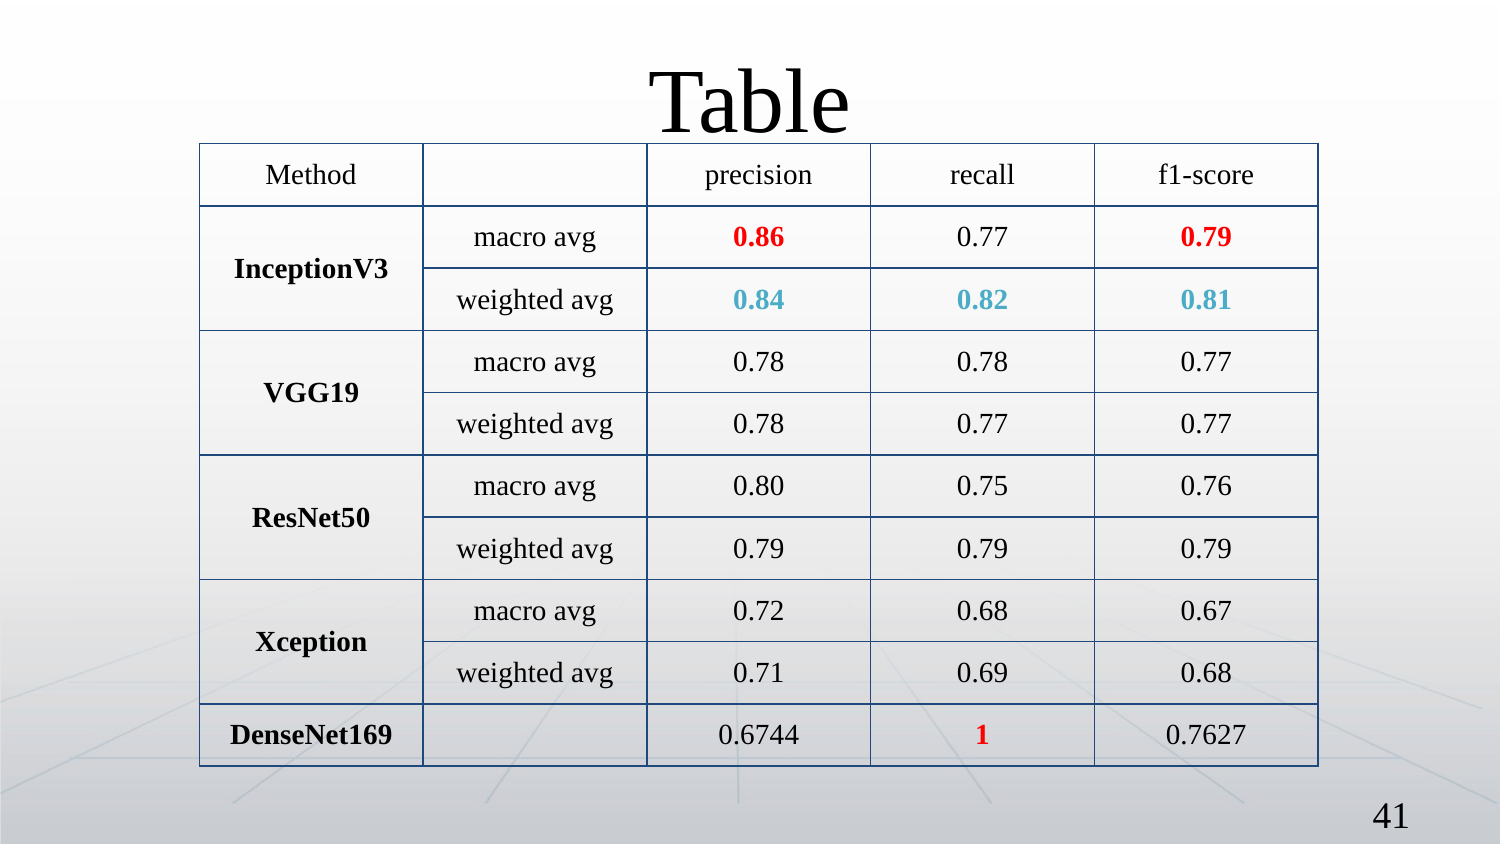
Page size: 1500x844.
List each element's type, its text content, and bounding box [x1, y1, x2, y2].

table_header [424, 144, 646, 205]
table_cell 0.79 [648, 518, 870, 579]
table_cell 0.80 [648, 456, 870, 516]
table_cell Xception [200, 580, 422, 703]
table_header Method [200, 144, 422, 205]
table_header recall [871, 144, 1094, 205]
table_cell 0.76 [1095, 456, 1317, 516]
table_cell 0.68 [1095, 642, 1317, 703]
table_cell 0.72 [648, 580, 870, 641]
title Table [75, 33, 1425, 175]
table_cell weighted avg [424, 518, 646, 579]
table_cell macro avg [424, 207, 646, 267]
table_cell 0.77 [1095, 393, 1317, 454]
table_cell 0.75 [871, 456, 1094, 516]
table_header precision [648, 144, 870, 205]
table_cell weighted avg [424, 393, 646, 454]
table_cell macro avg [424, 456, 646, 516]
table_cell 0.84 [648, 269, 870, 330]
table_cell 0.77 [871, 207, 1094, 267]
picture [0, 7, 1500, 376]
table_cell 0.78 [648, 393, 870, 454]
table_cell weighted avg [424, 642, 646, 703]
table_cell ResNet50 [200, 456, 422, 579]
slide_number 41 [1074, 783, 1425, 829]
table_cell 0.78 [648, 331, 870, 392]
table_cell 0.78 [871, 331, 1094, 392]
table_cell DenseNet169 [200, 705, 422, 765]
table_cell 0.79 [1095, 207, 1317, 267]
table_cell [424, 705, 646, 765]
table_cell InceptionV3 [200, 207, 422, 330]
table_cell 1 [871, 705, 1094, 765]
table_cell 0.79 [871, 518, 1094, 579]
table_cell 0.79 [1095, 518, 1317, 579]
table_cell 0.81 [1095, 269, 1317, 330]
table_header f1-score [1095, 144, 1317, 205]
table_cell 0.68 [871, 580, 1094, 641]
table_cell VGG19 [200, 331, 422, 454]
table_cell 0.7627 [1095, 705, 1317, 765]
table_cell 0.86 [648, 207, 870, 267]
table_cell macro avg [424, 580, 646, 641]
table_cell 0.69 [871, 642, 1094, 703]
table_cell macro avg [424, 331, 646, 392]
table_cell 0.82 [871, 269, 1094, 330]
table_cell 0.77 [871, 393, 1094, 454]
table_cell 0.77 [1095, 331, 1317, 392]
table_cell 0.67 [1095, 580, 1317, 641]
table_cell 0.6744 [648, 705, 870, 765]
table_cell weighted avg [424, 269, 646, 330]
table_cell 0.71 [648, 642, 870, 703]
